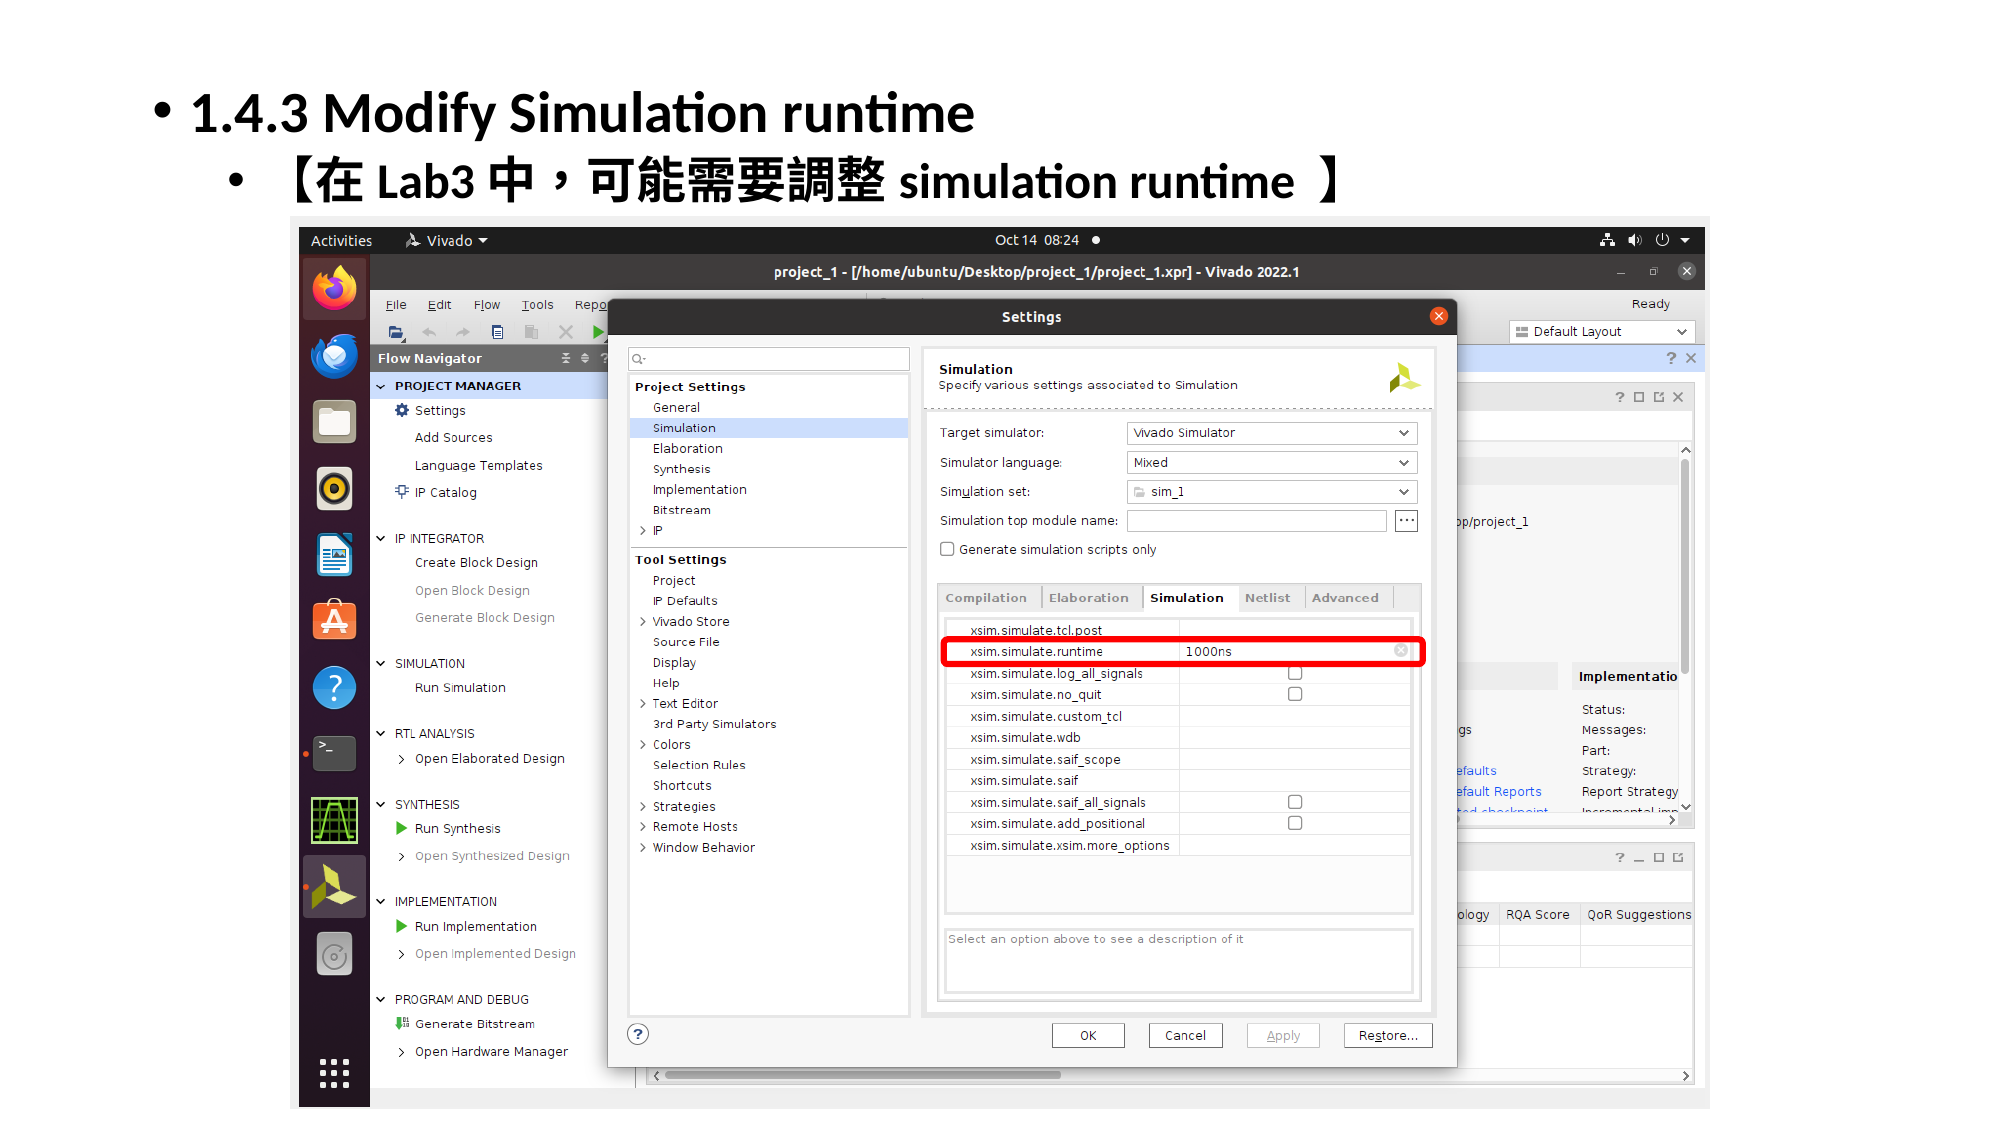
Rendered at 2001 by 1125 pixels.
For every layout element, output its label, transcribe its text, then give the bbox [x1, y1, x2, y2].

picture [289, 216, 1710, 1109]
list 1.4.3 Modify Simulation runtime 【在Lab3中，可能需要調整simulation runtime 】 [137, 74, 1863, 1014]
